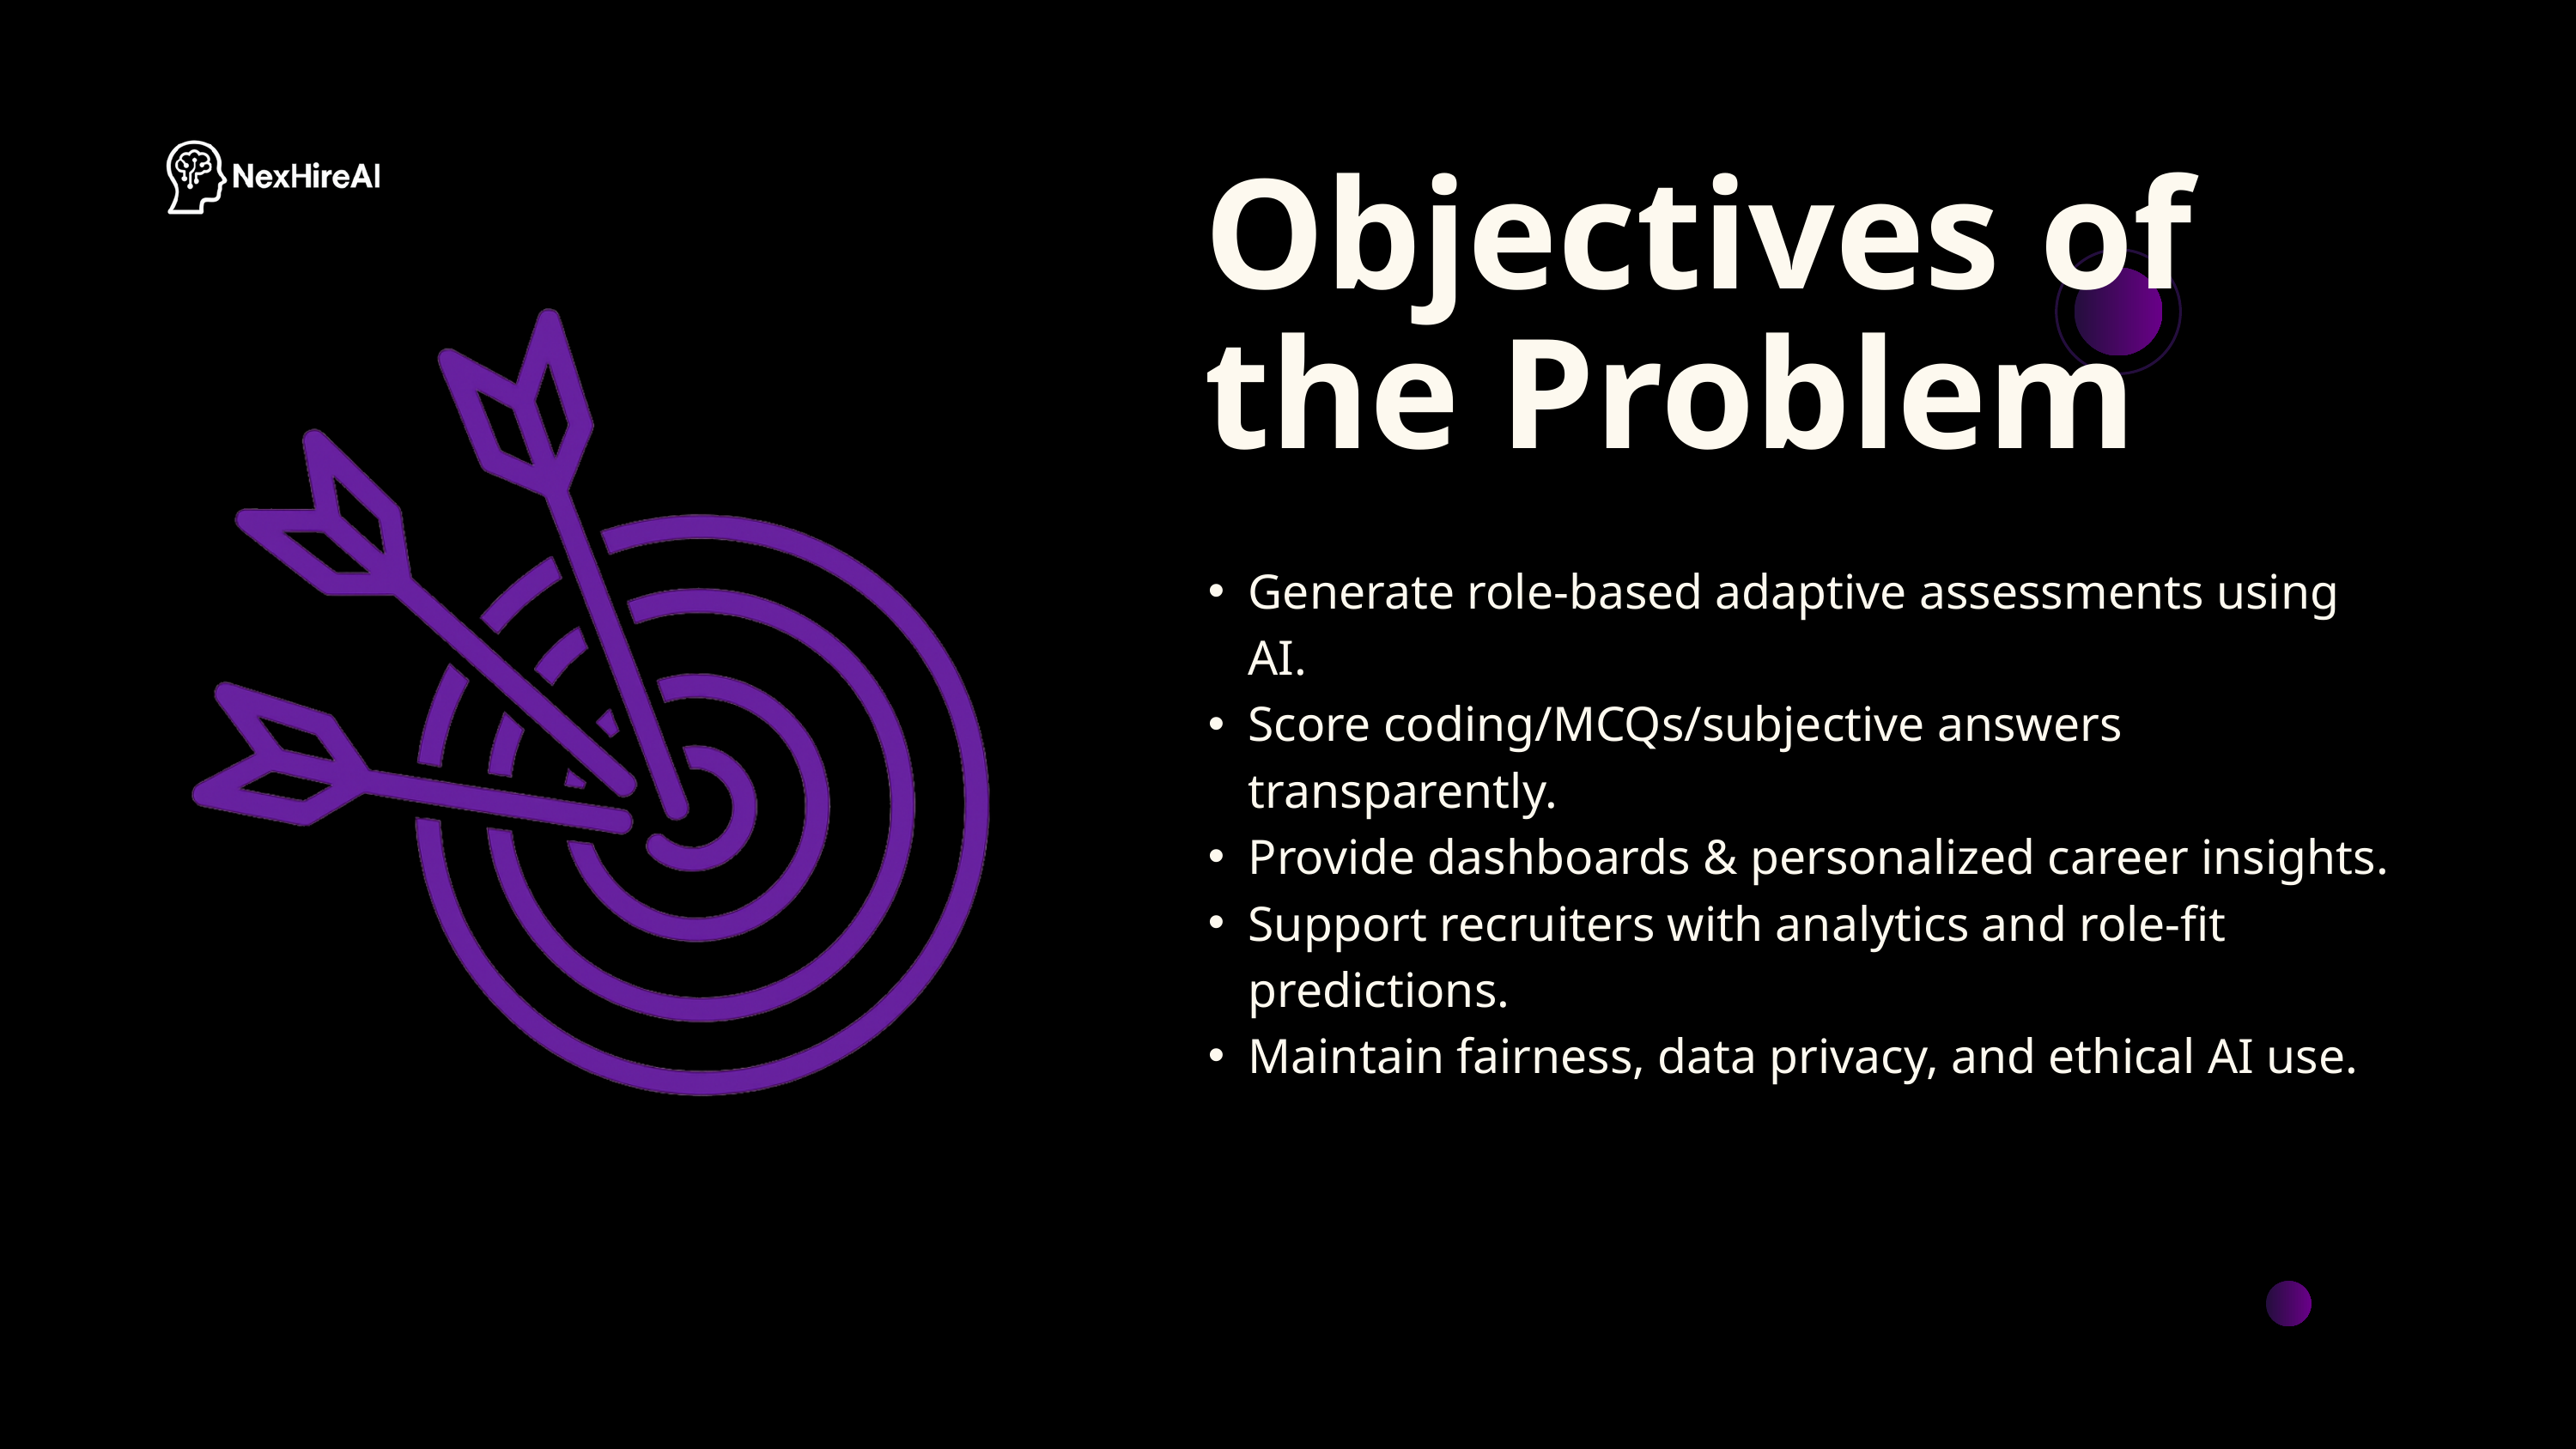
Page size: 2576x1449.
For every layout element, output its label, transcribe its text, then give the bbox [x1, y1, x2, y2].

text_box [2056, 249, 2181, 374]
text_box Generate role-based adaptive assessments using AI. Score coding/MCQs/subjective answers transparently. Provide dashboards & personalized career insights. Support recruiters with analytics and role-fit predictions. Maintain fairness, data privacy, and ethical AI use. [1167, 552, 2406, 1149]
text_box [2074, 267, 2163, 356]
text_box [144, 95, 396, 225]
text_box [2265, 1281, 2312, 1327]
text_box [144, 225, 1144, 1224]
text_box Objectives of the Problem [1204, 159, 2469, 479]
